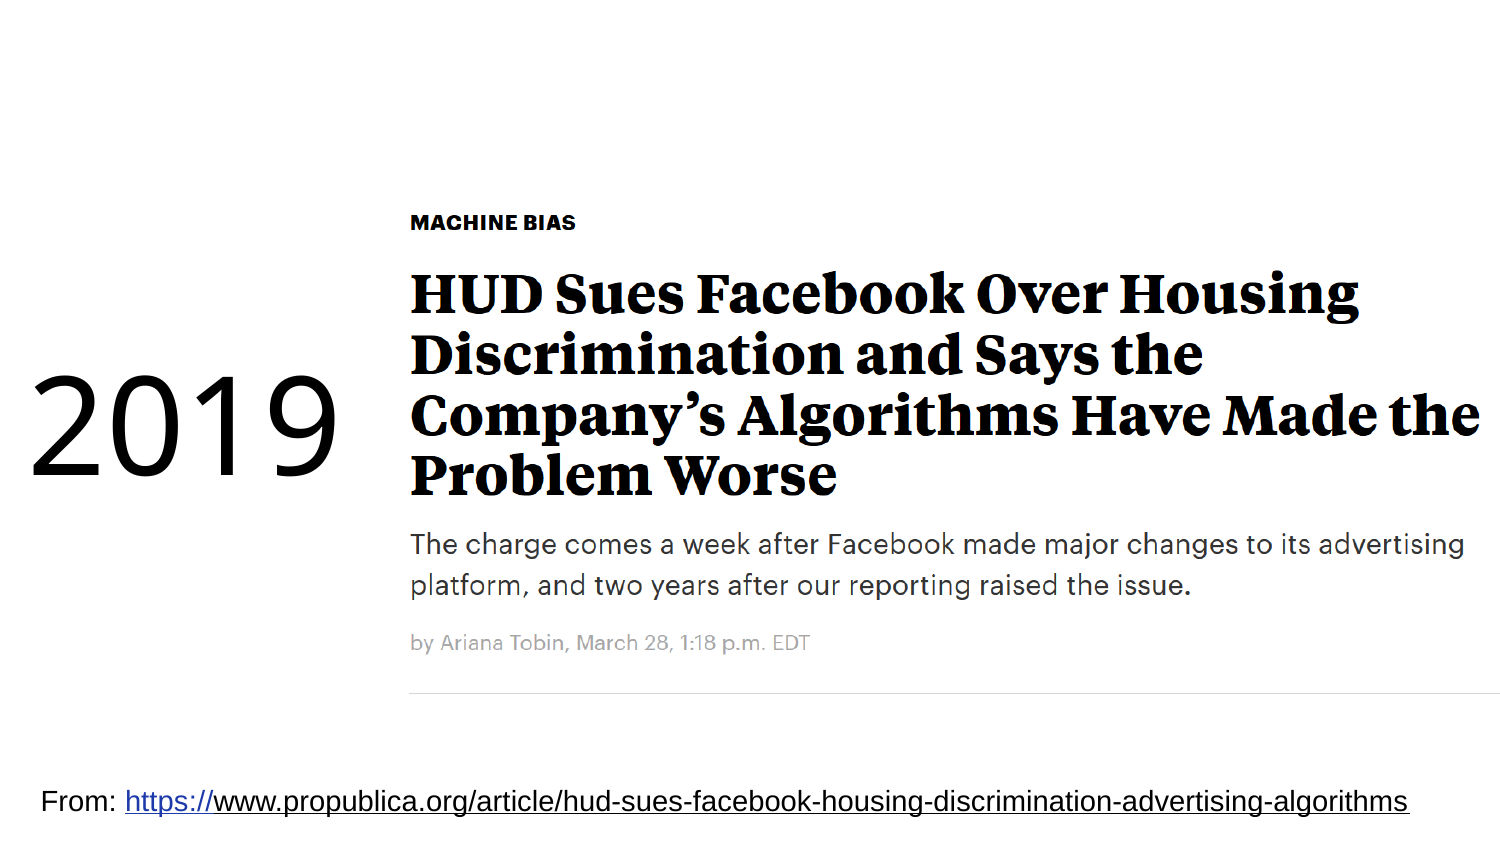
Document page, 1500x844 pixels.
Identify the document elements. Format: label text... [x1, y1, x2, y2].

picture [389, 200, 1500, 696]
text_box 2019 [12, 331, 384, 511]
text_box From: https://www.propublica.org/article/hud-sues-facebook-housing-discrimination-advertising-algorithms [25, 774, 1429, 825]
